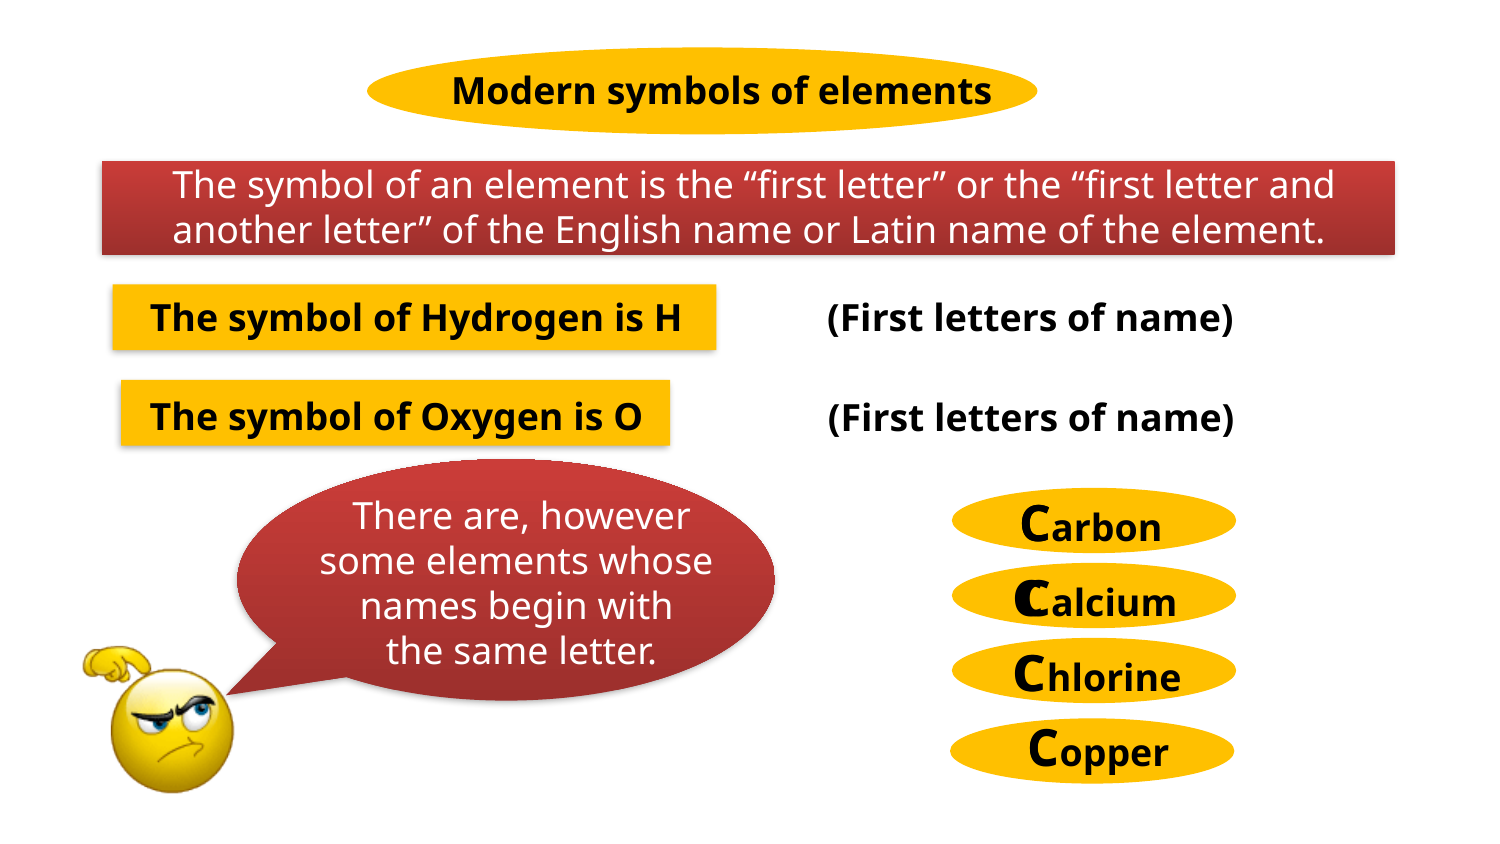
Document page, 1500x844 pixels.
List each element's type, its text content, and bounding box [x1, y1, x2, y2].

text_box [951, 559, 1237, 636]
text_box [237, 459, 776, 701]
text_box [951, 643, 1237, 711]
picture [77, 635, 238, 798]
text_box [951, 484, 1237, 559]
text_box (First letters of name) [812, 286, 1250, 346]
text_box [112, 284, 718, 351]
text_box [101, 153, 1395, 260]
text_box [366, 47, 1038, 135]
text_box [949, 708, 1235, 785]
text_box (First letters of name) [813, 386, 1251, 446]
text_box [118, 379, 676, 447]
